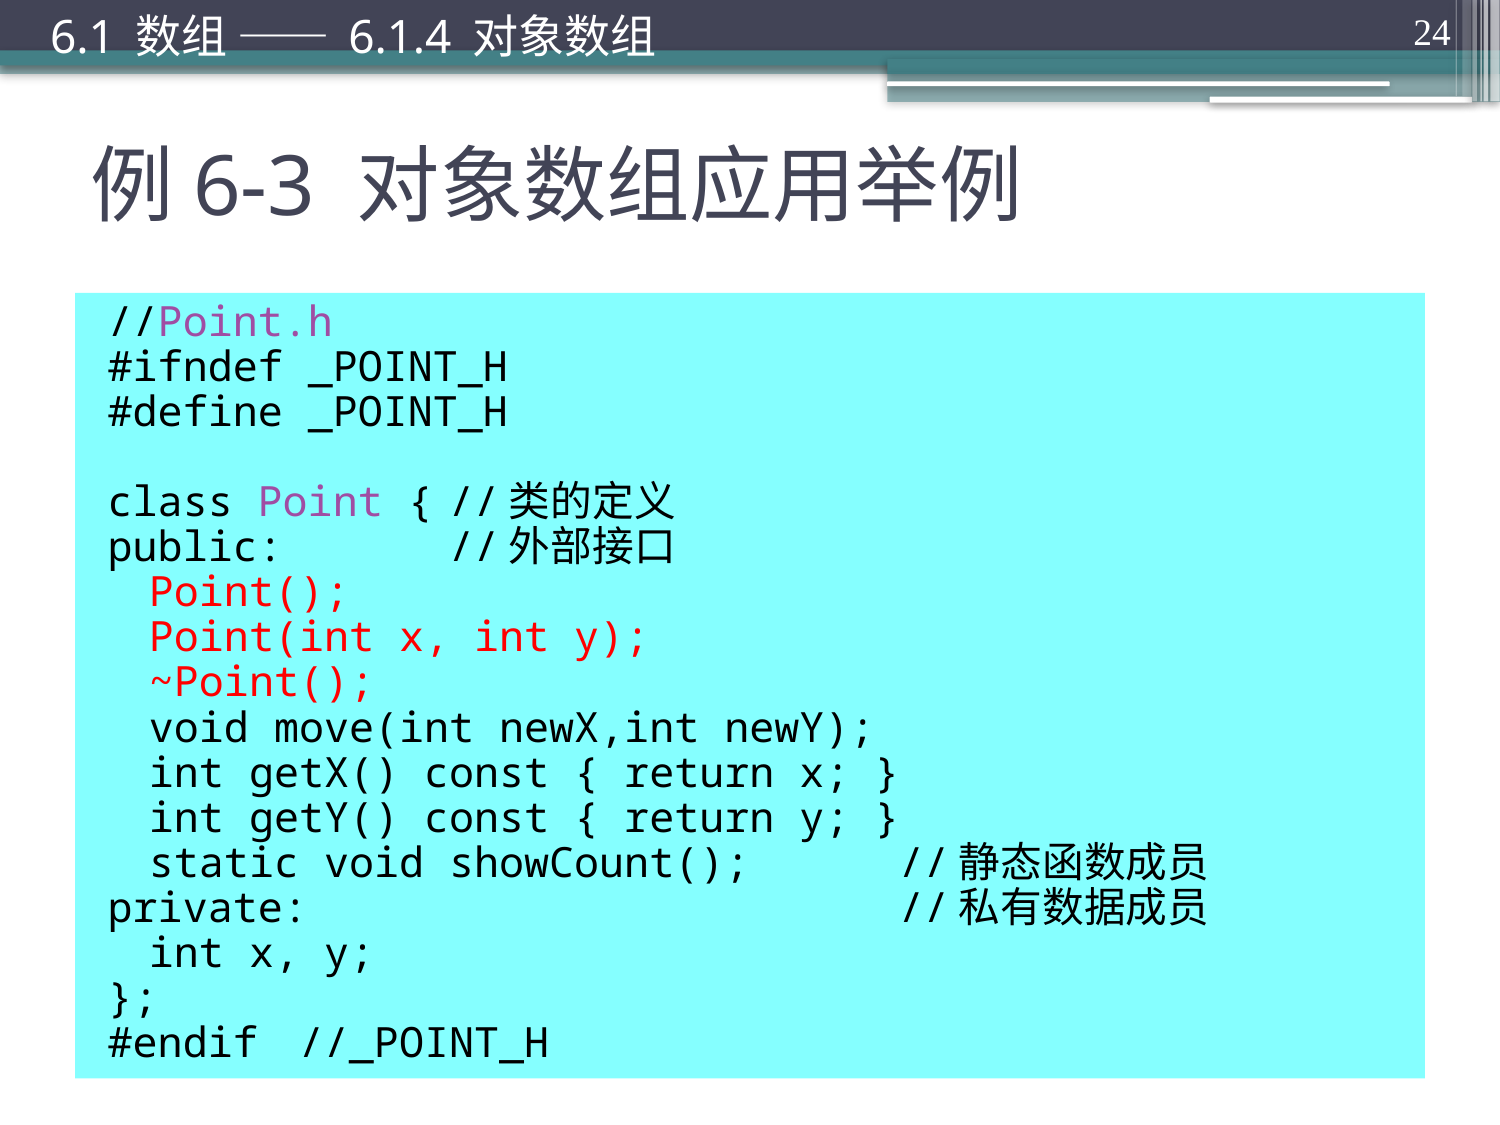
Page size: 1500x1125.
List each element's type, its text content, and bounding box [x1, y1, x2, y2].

list //Point.h #ifndef _POINT_H #define _POINT_H class Point { //类的定义 public: //外部接口 Point(); Point(int x, int y); ~Point(); void move(int newX,int newY); int getX() const { return x; } int getY() const { return y; } static void showCount(); //静态函数成员 private: //私有数据成员 int x, y; }; #endif //_POINT_H [75, 292, 1425, 1079]
slide_number 24 [1340, 0, 1466, 61]
title 例6-3 对象数组应用举例 [75, 94, 1425, 270]
text_box 6.1 数组 —— 6.1.4 对象数组 [35, 0, 1117, 71]
